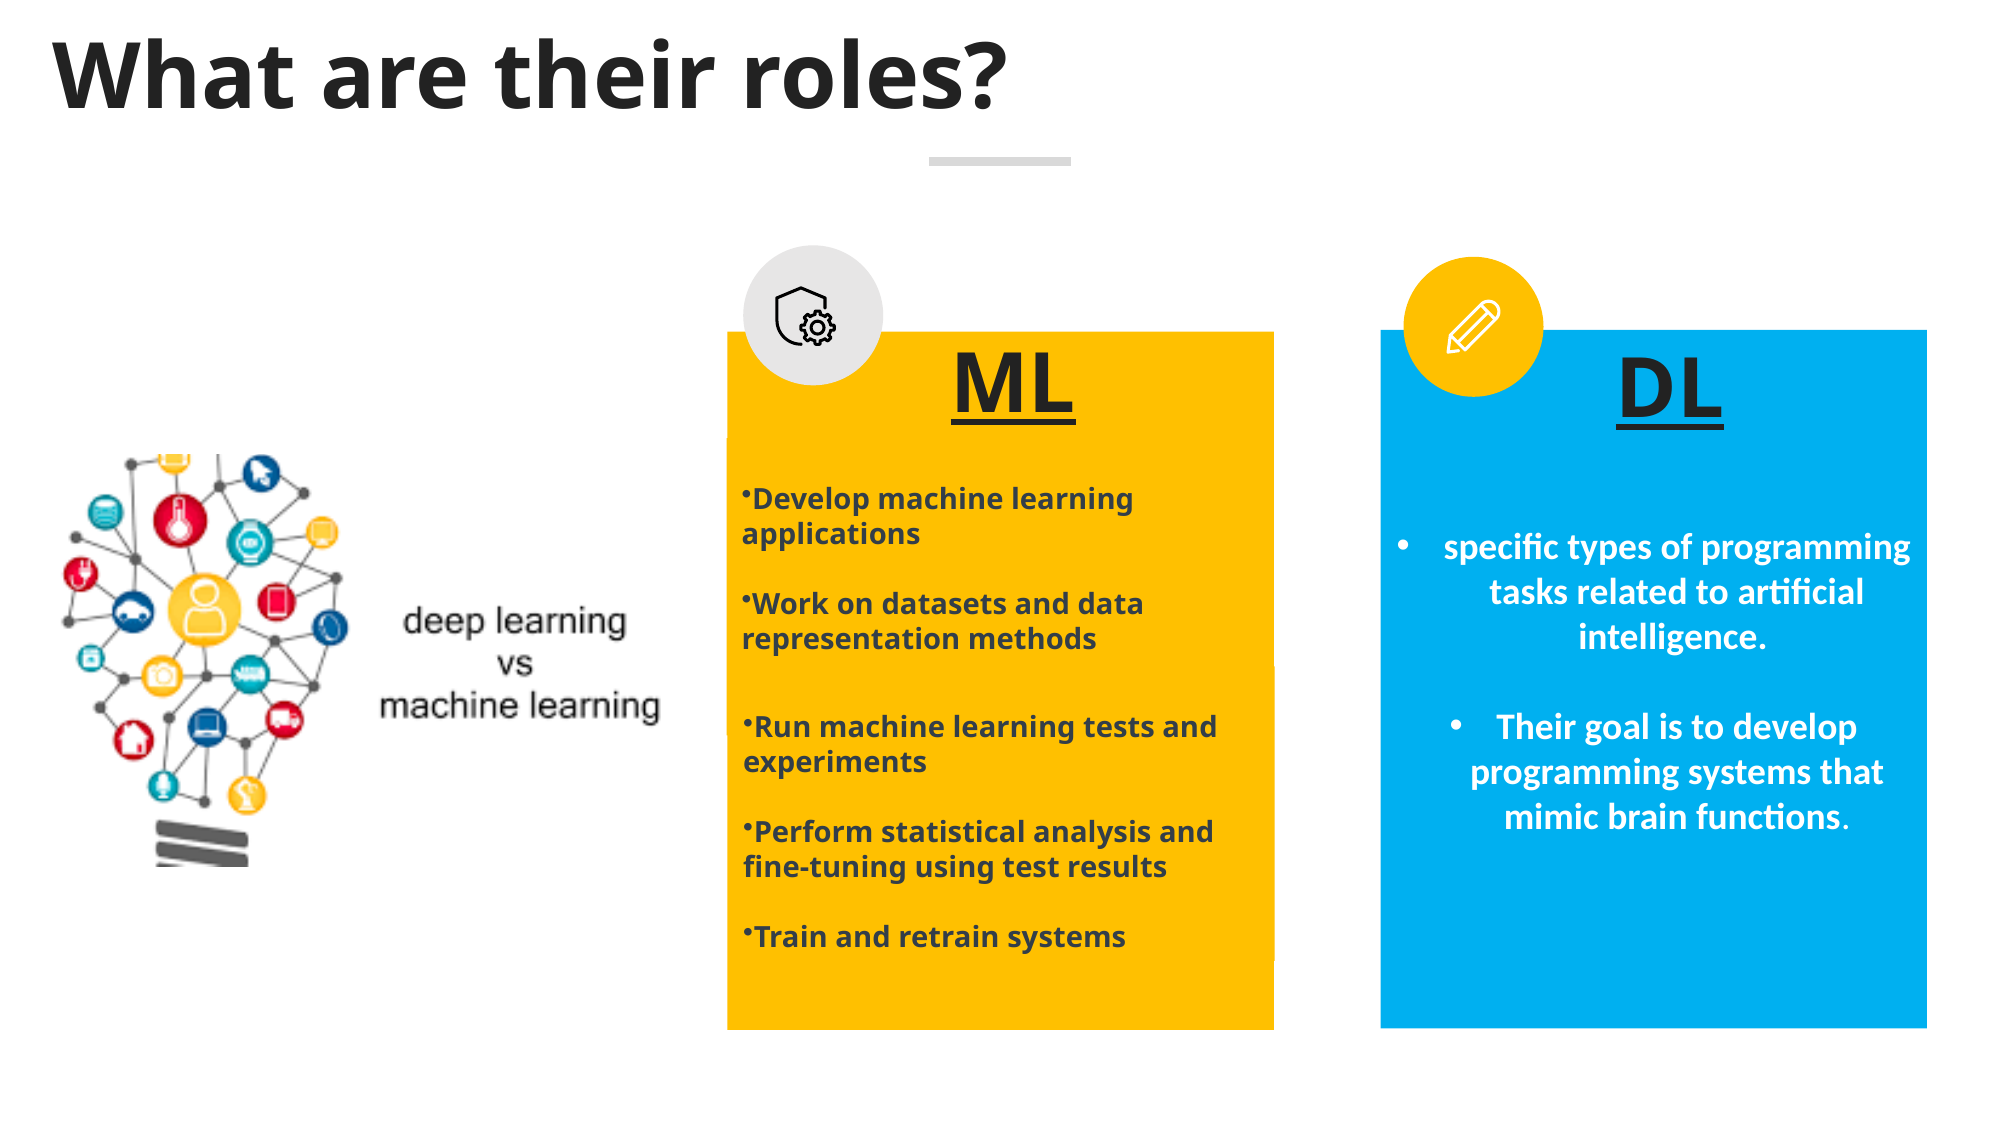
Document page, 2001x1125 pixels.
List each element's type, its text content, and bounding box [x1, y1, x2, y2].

text_box What are their roles? [37, 9, 1323, 134]
text_box [1459, 346, 1471, 352]
text_box specific types of programming tasks related to artificial intelligence. Their goal is to develop programming systems that mimic brain functions. [1379, 329, 1928, 1029]
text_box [1449, 304, 1510, 346]
text_box ML [935, 322, 1157, 437]
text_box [775, 286, 836, 346]
text_box Develop machine learning applications Work on datasets and data representation methods [726, 438, 1274, 736]
text_box [1402, 255, 1545, 398]
text_box [1446, 334, 1460, 354]
text_box [726, 736, 1275, 1031]
text_box DL [1601, 326, 1822, 442]
text_box [742, 244, 885, 387]
text_box [726, 331, 1275, 666]
text_box Run machine learning tests and experiments Perform statistical analysis and fine-tuning using test results Train and retrain systems [728, 666, 1275, 961]
picture [3, 454, 724, 867]
text_box [1479, 299, 1498, 304]
